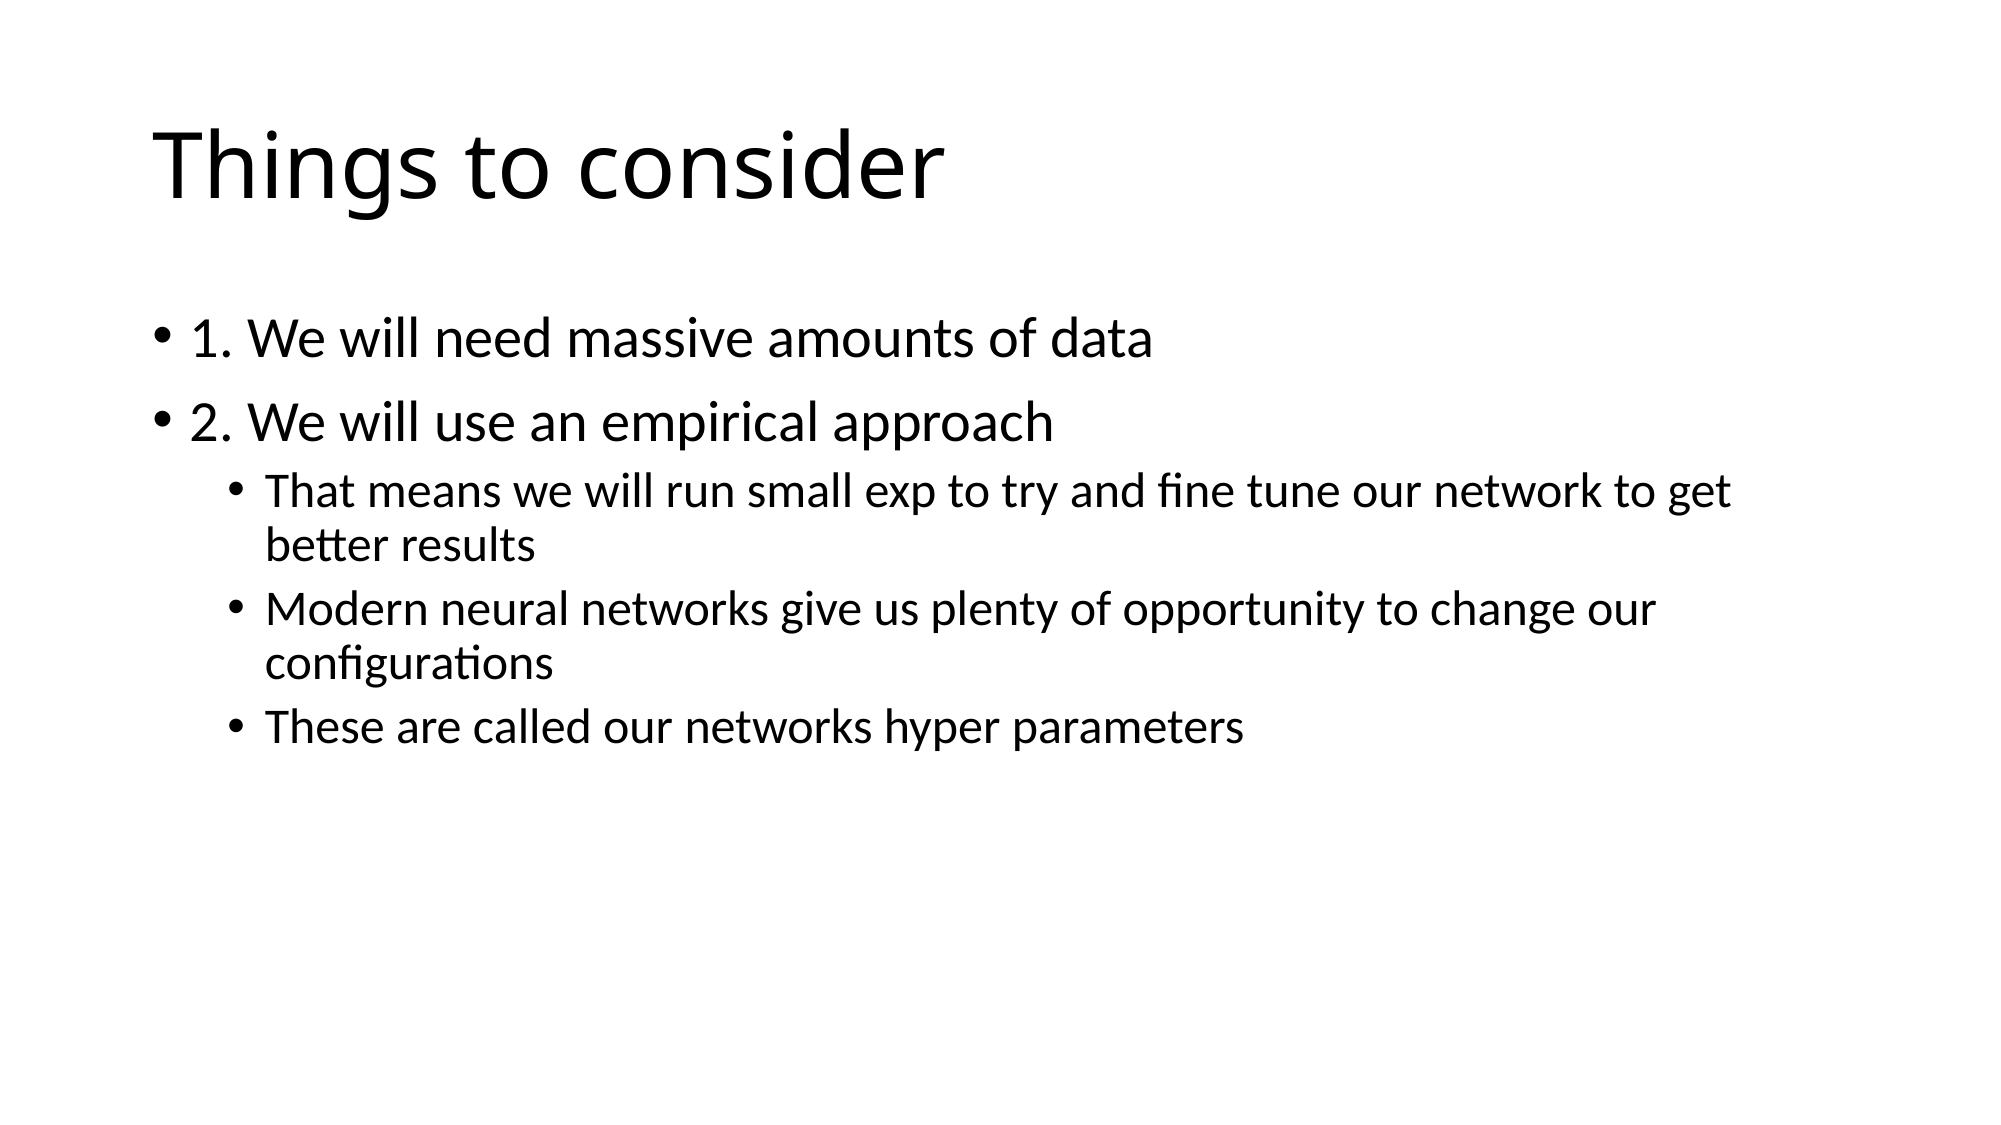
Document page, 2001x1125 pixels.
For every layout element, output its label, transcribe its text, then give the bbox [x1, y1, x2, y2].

title Things to consider [137, 59, 1863, 278]
list 1. We will need massive amounts of data 2. We will use an empirical approach That means we will run small exp to try and fine tune our network to get better results Modern neural networks give us plenty of opportunity to change our configurations These are called our networks hyper parameters [137, 299, 1863, 1014]
